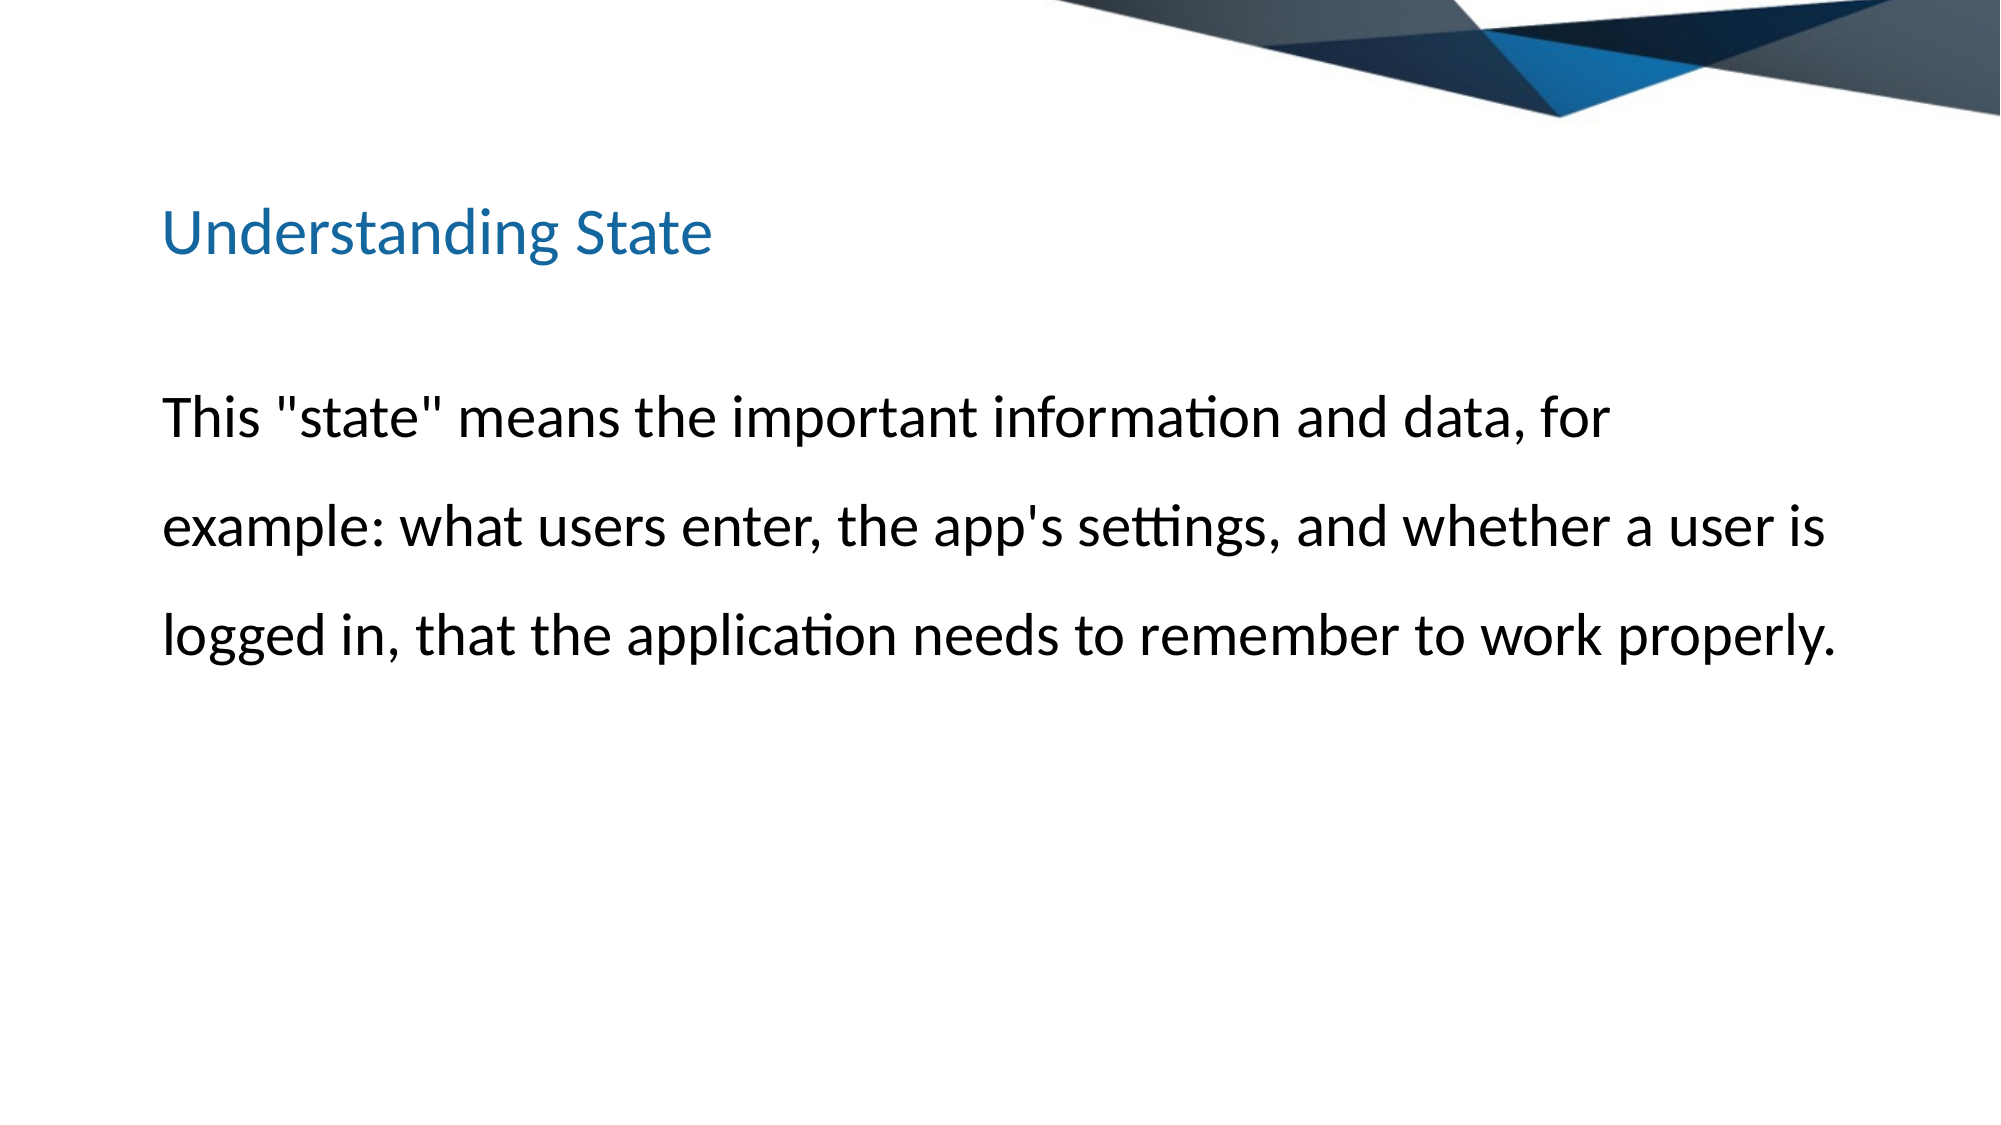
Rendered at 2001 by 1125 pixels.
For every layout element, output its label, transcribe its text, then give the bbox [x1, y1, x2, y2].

subtitle This "state" means the important information and data, for example: what users enter, the app's settings, and whether a user is logged in, that the application needs to remember to work properly. [146, 332, 1863, 1059]
text_box Understanding State [146, 180, 1863, 276]
picture [0, 0, 2000, 125]
